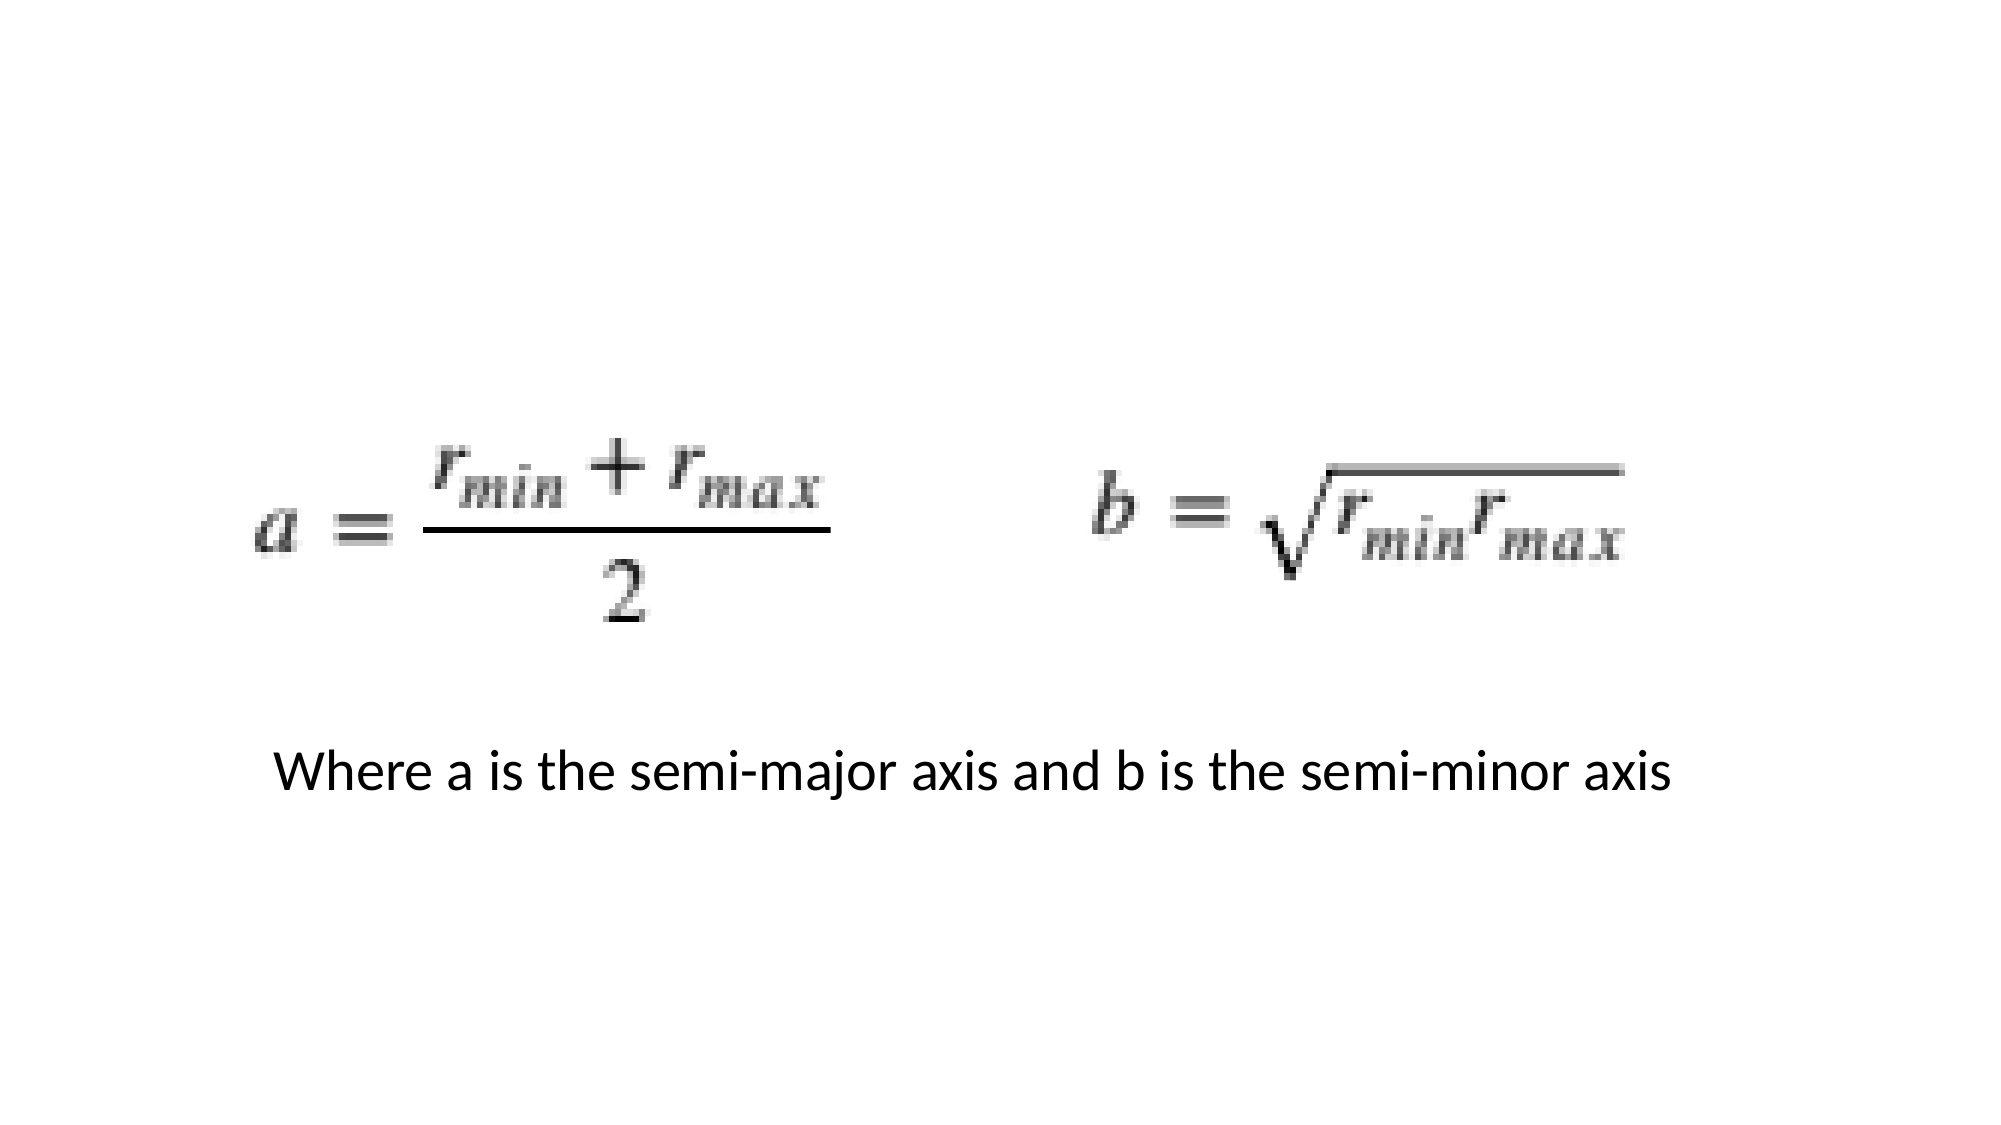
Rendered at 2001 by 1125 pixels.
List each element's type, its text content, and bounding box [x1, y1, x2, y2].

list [1087, 438, 1625, 581]
picture [250, 426, 831, 623]
text_box Where a is the semi-major axis and b is the semi-minor axis [259, 725, 1689, 810]
